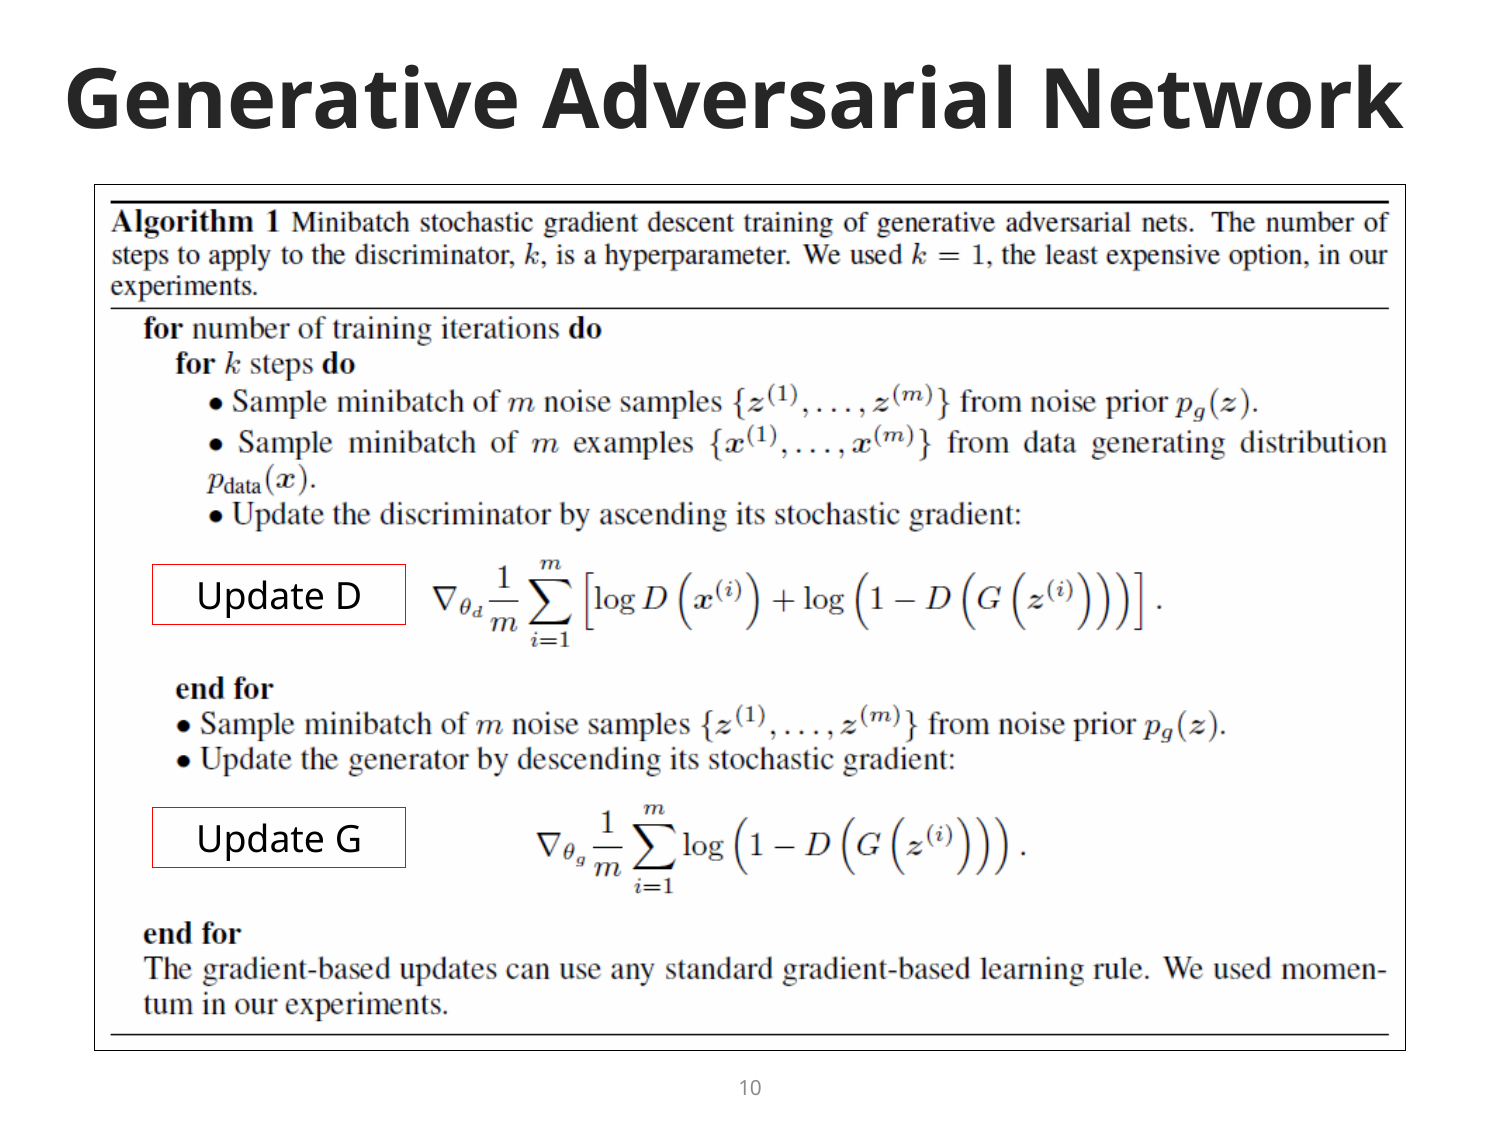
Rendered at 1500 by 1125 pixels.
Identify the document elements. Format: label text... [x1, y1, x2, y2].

picture [93, 184, 1407, 1051]
slide_number 10 [575, 1060, 925, 1119]
title Generative Adversarial Network [48, 41, 1456, 149]
